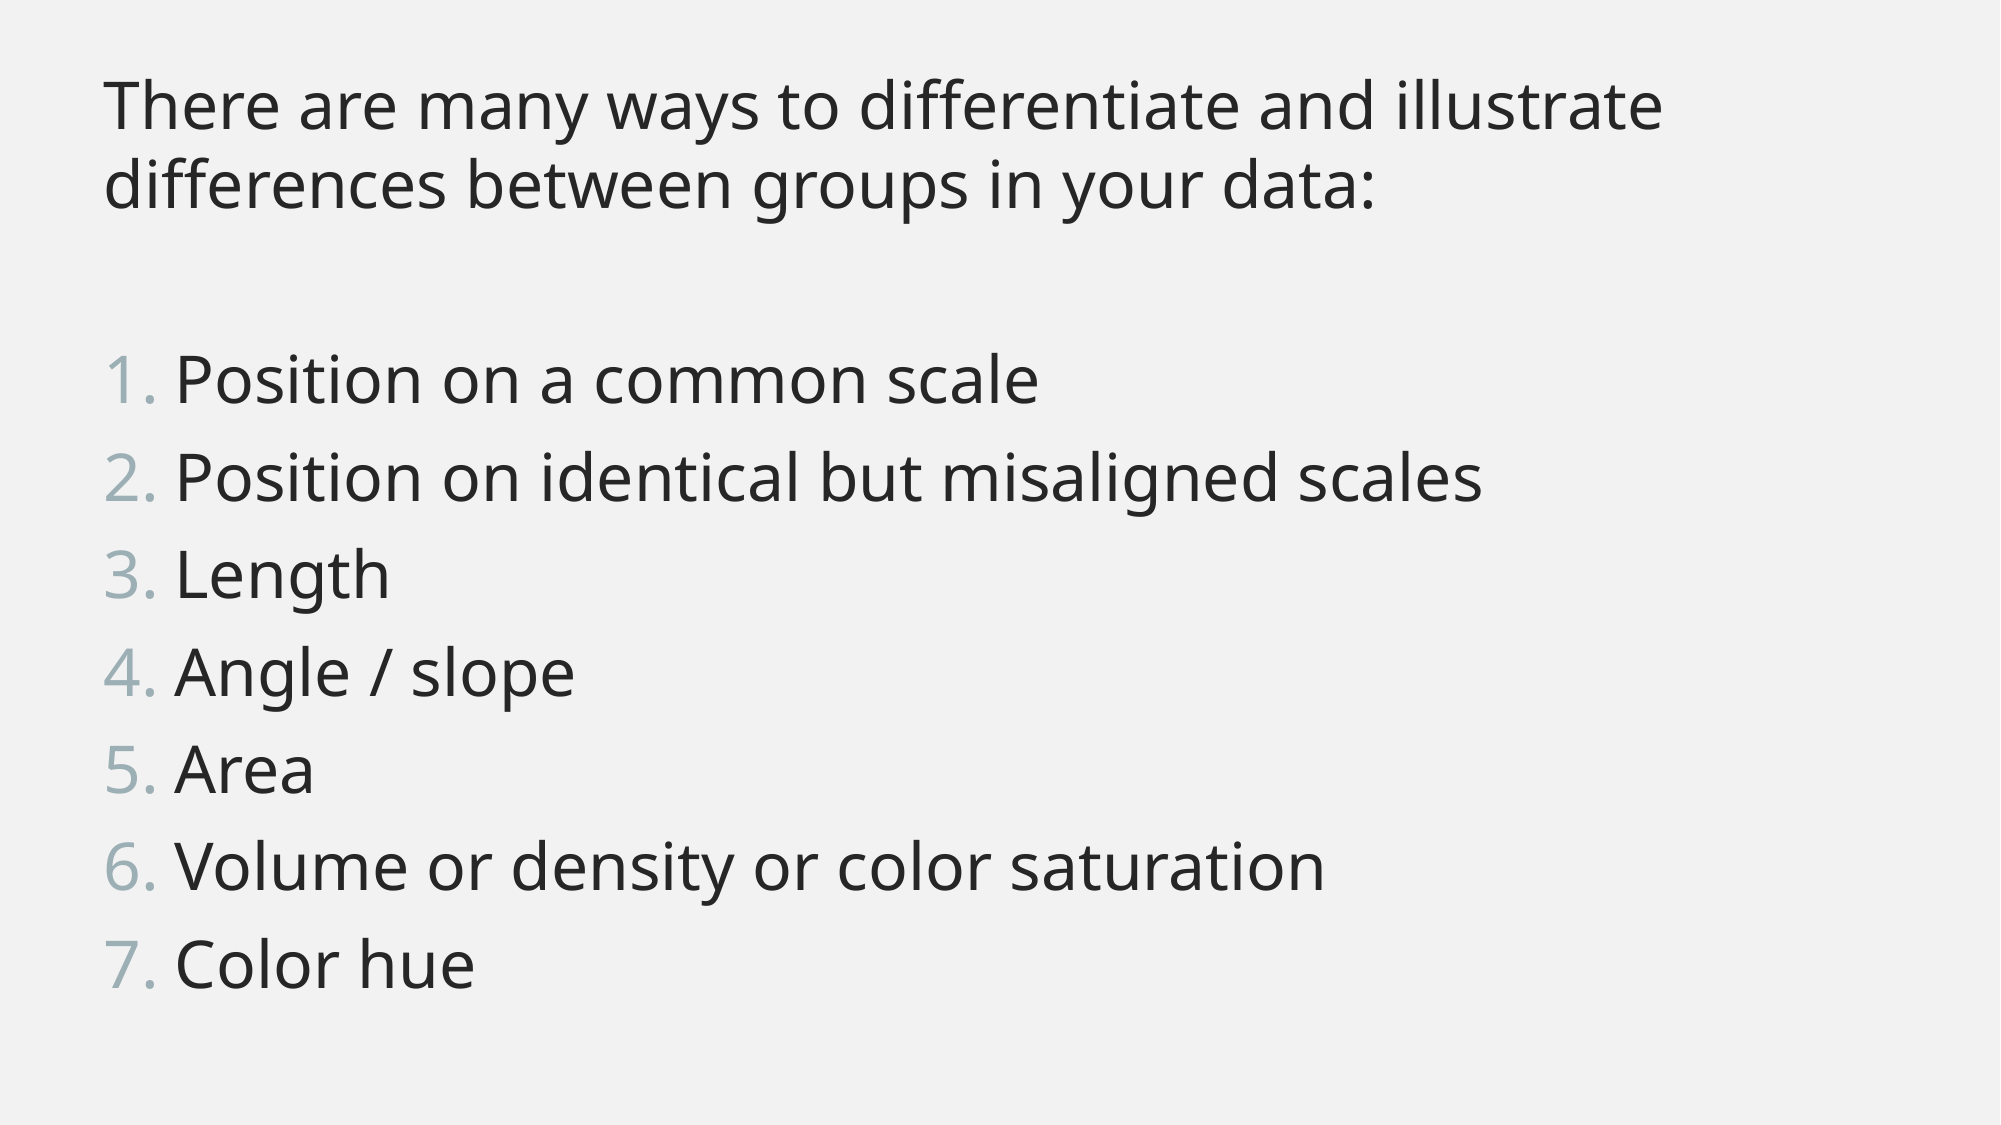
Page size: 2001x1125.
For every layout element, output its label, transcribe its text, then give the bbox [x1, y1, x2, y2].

list There are many ways to differentiate and illustrate differences between groups in your data: Position on a common scale Position on identical but misaligned scales Length Angle / slope Area Volume or density or color saturation Color hue [88, 56, 1967, 1014]
